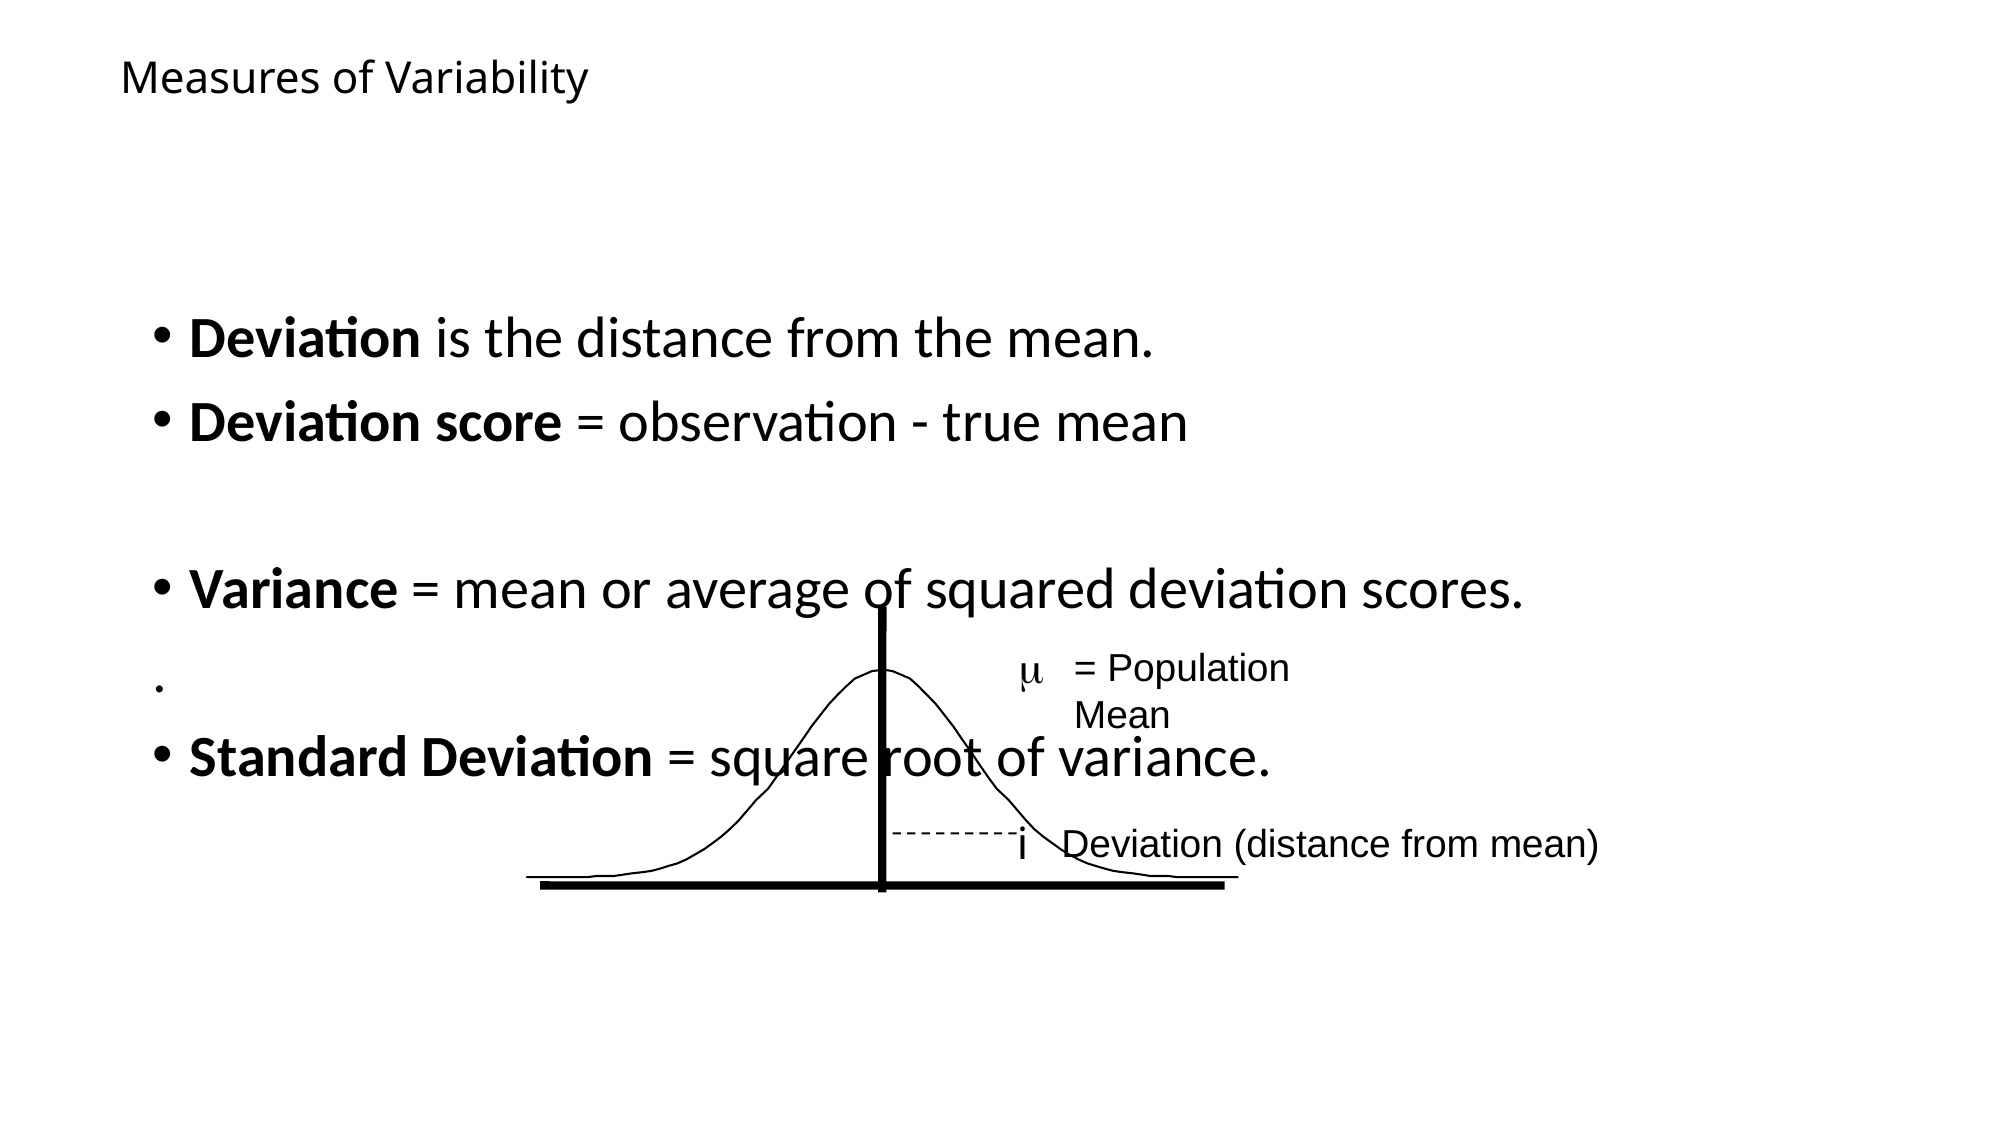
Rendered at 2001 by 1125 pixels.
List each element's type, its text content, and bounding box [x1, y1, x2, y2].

text_box i [996, 805, 1049, 879]
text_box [610, 633, 1390, 743]
text_box [526, 743, 882, 878]
list Deviation is the distance from the mean. Deviation score = observation - true mean Variance = mean or average of squared deviation scores. . Standard Deviation = square root of variance. [137, 299, 1863, 1014]
title Measures of Variability [99, 45, 1900, 114]
text_box Deviation (distance from mean) [1041, 808, 1620, 875]
text_box [883, 743, 1013, 878]
